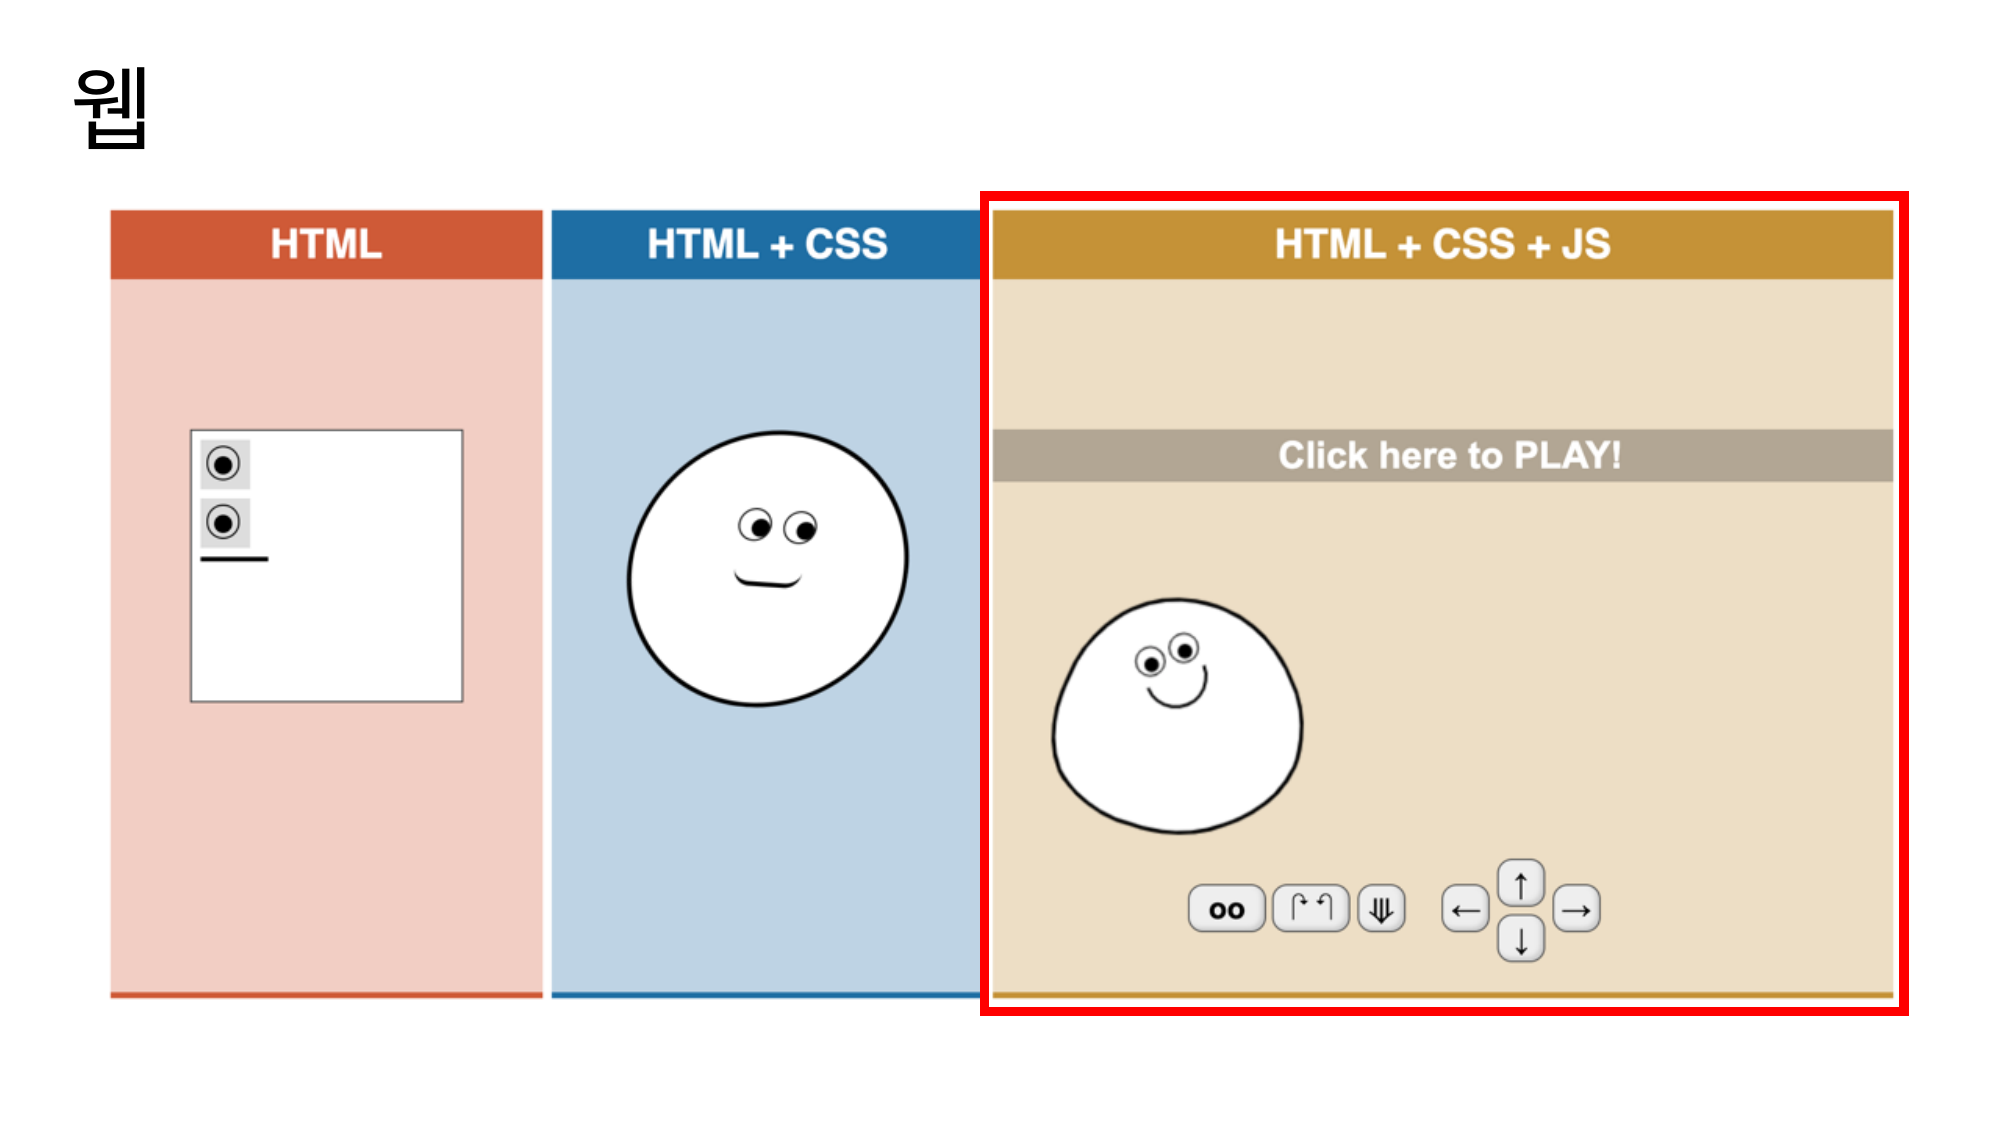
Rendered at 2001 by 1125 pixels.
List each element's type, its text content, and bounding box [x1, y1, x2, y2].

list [94, 195, 1906, 1017]
title 웹 [55, 4, 1781, 223]
